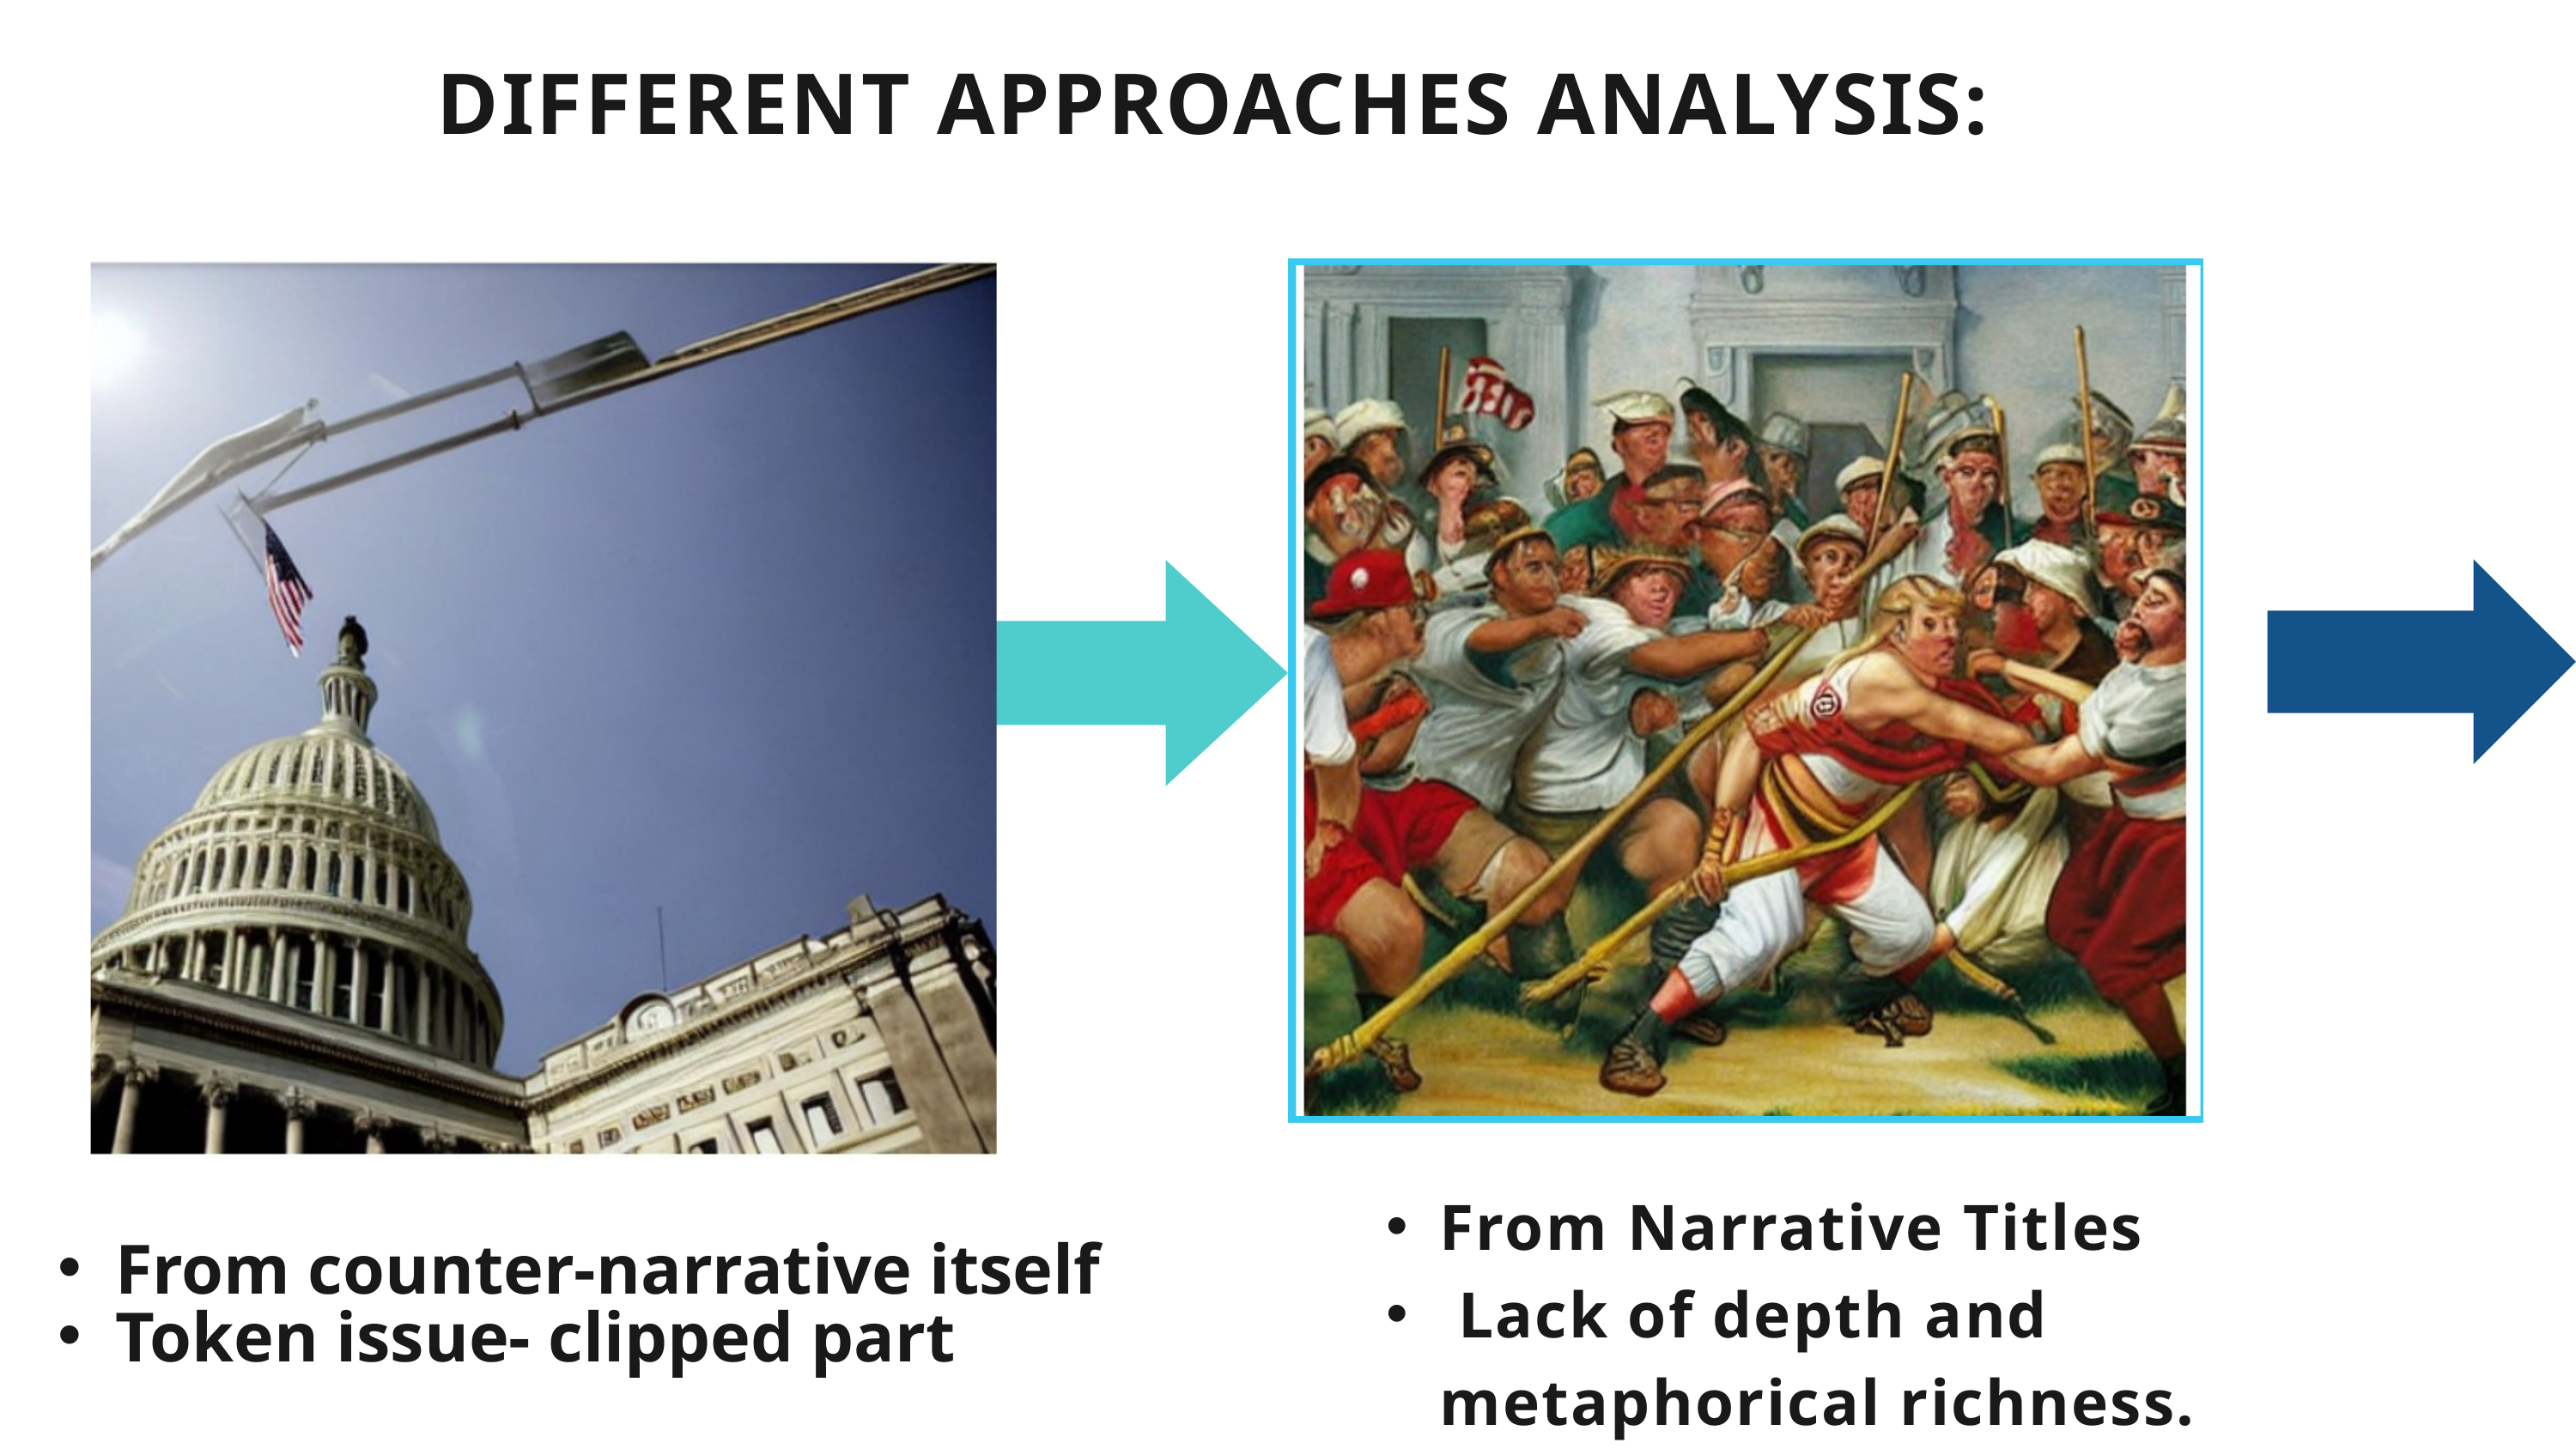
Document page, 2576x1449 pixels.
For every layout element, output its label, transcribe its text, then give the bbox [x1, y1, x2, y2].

text_box From counter-narrative itself Token issue- clipped part [0, 1239, 1115, 1375]
text_box [935, 258, 997, 560]
text_box [939, 791, 997, 1159]
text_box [1287, 258, 2203, 1124]
text_box DIFFERENT APPROACHES ANALYSIS: [283, 40, 2120, 151]
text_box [942, 560, 1289, 786]
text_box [2267, 559, 2576, 765]
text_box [90, 258, 935, 1159]
text_box From Narrative Titles Lack of depth and metaphorical richness. [1333, 1174, 2478, 1449]
